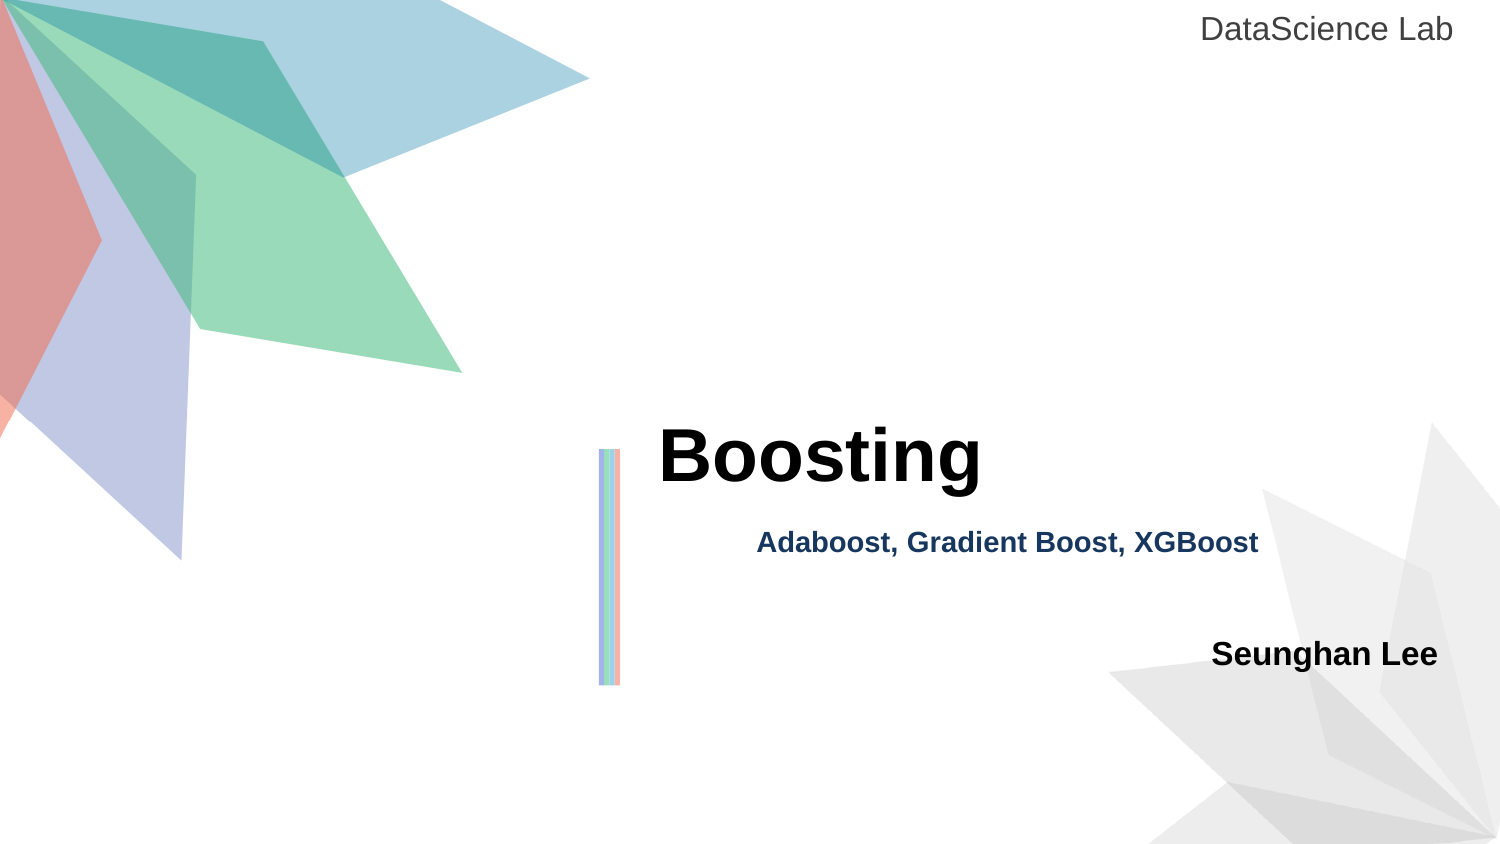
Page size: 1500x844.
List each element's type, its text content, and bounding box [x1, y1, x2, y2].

picture [0, 0, 1500, 844]
list Seunghan Lee [643, 610, 1454, 694]
text_box Adaboost, Gradient Boost, XGBoost [656, 515, 1360, 566]
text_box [598, 448, 621, 686]
text_box DataScience Lab [1142, 0, 1500, 55]
list Boosting [643, 363, 1500, 541]
